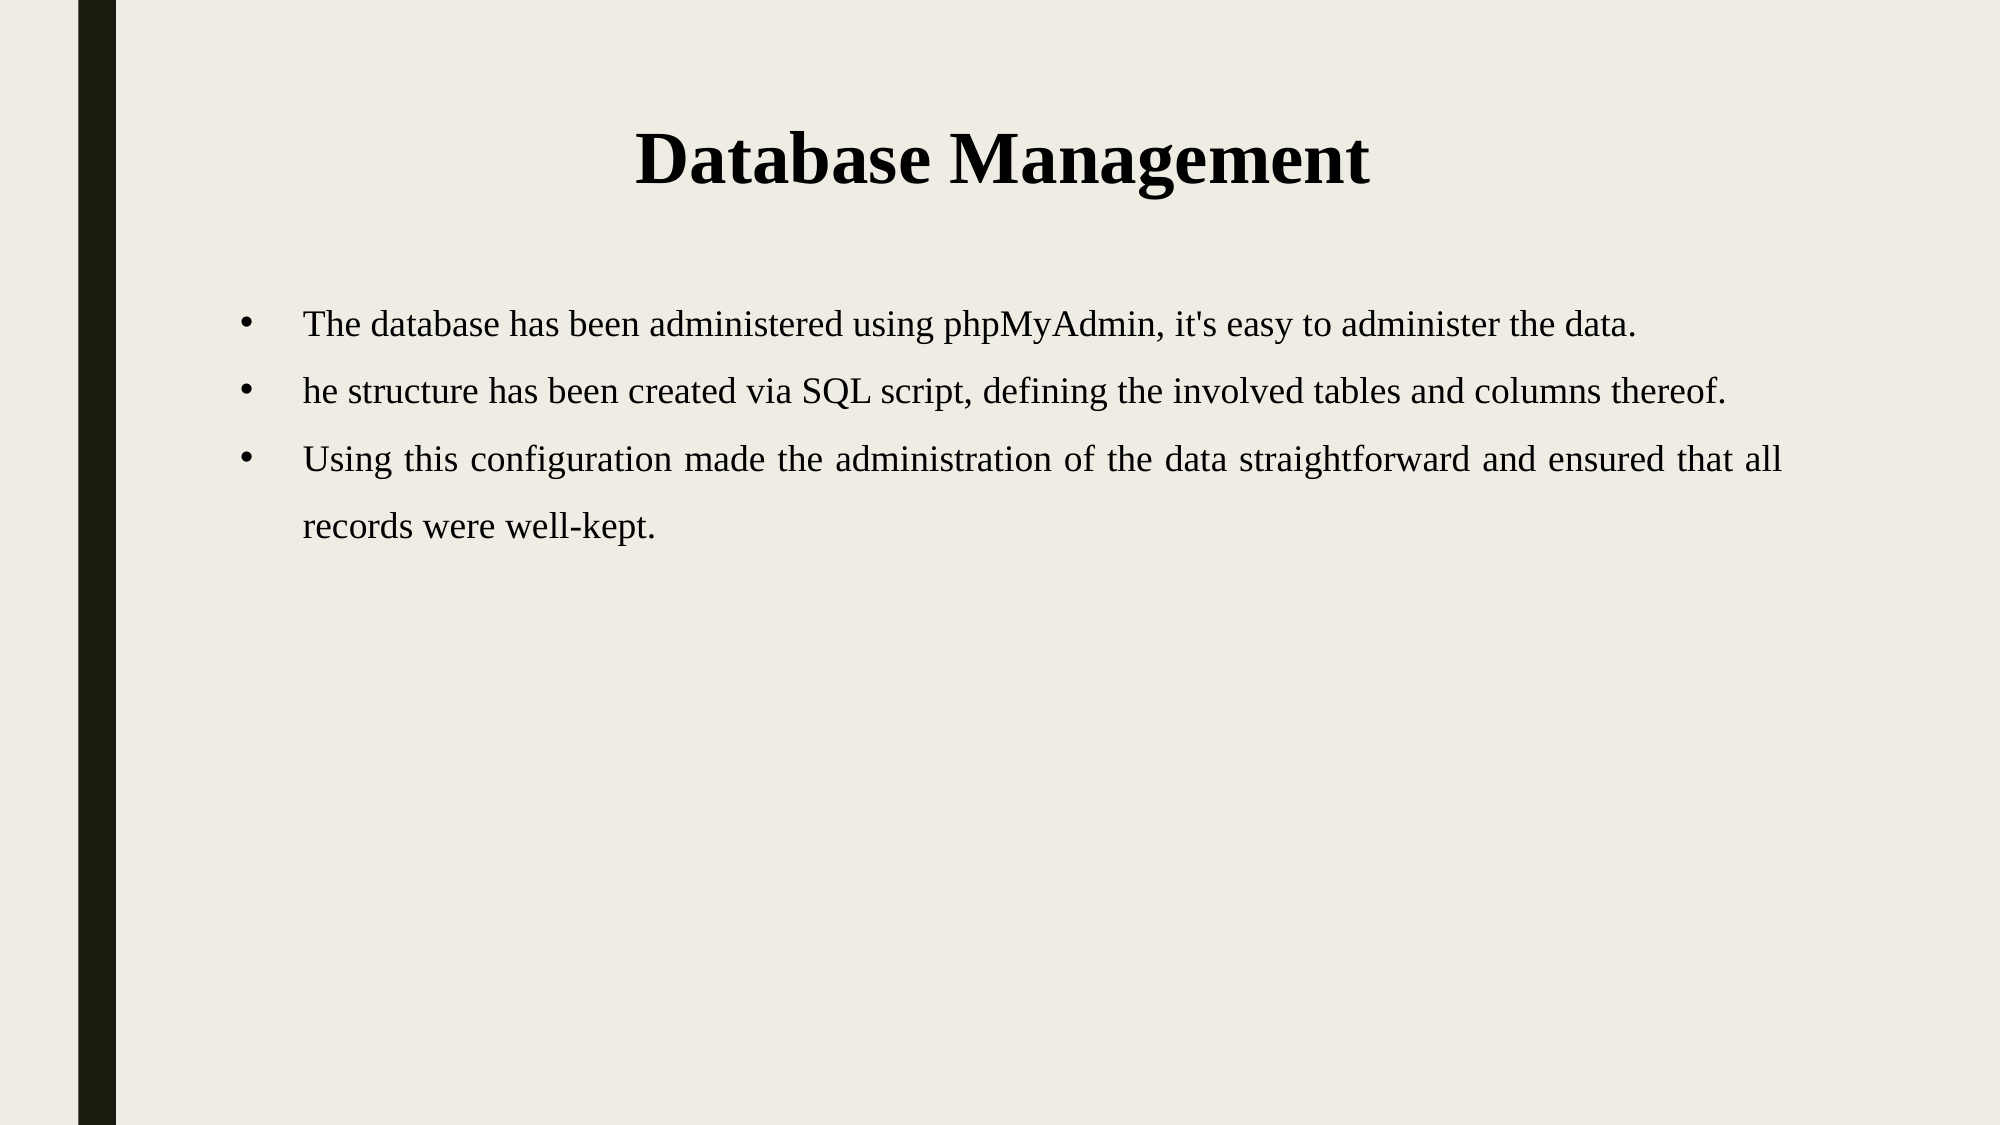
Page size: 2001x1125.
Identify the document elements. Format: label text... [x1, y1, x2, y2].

title Database Management [225, 112, 1800, 268]
list The database has been administered using phpMyAdmin, it's easy to administer the data. he structure has been created via SQL script, defining the involved tables and columns thereof. Using this configuration made the administration of the data straightforward and ensured that all records were well-kept. [225, 268, 1800, 857]
